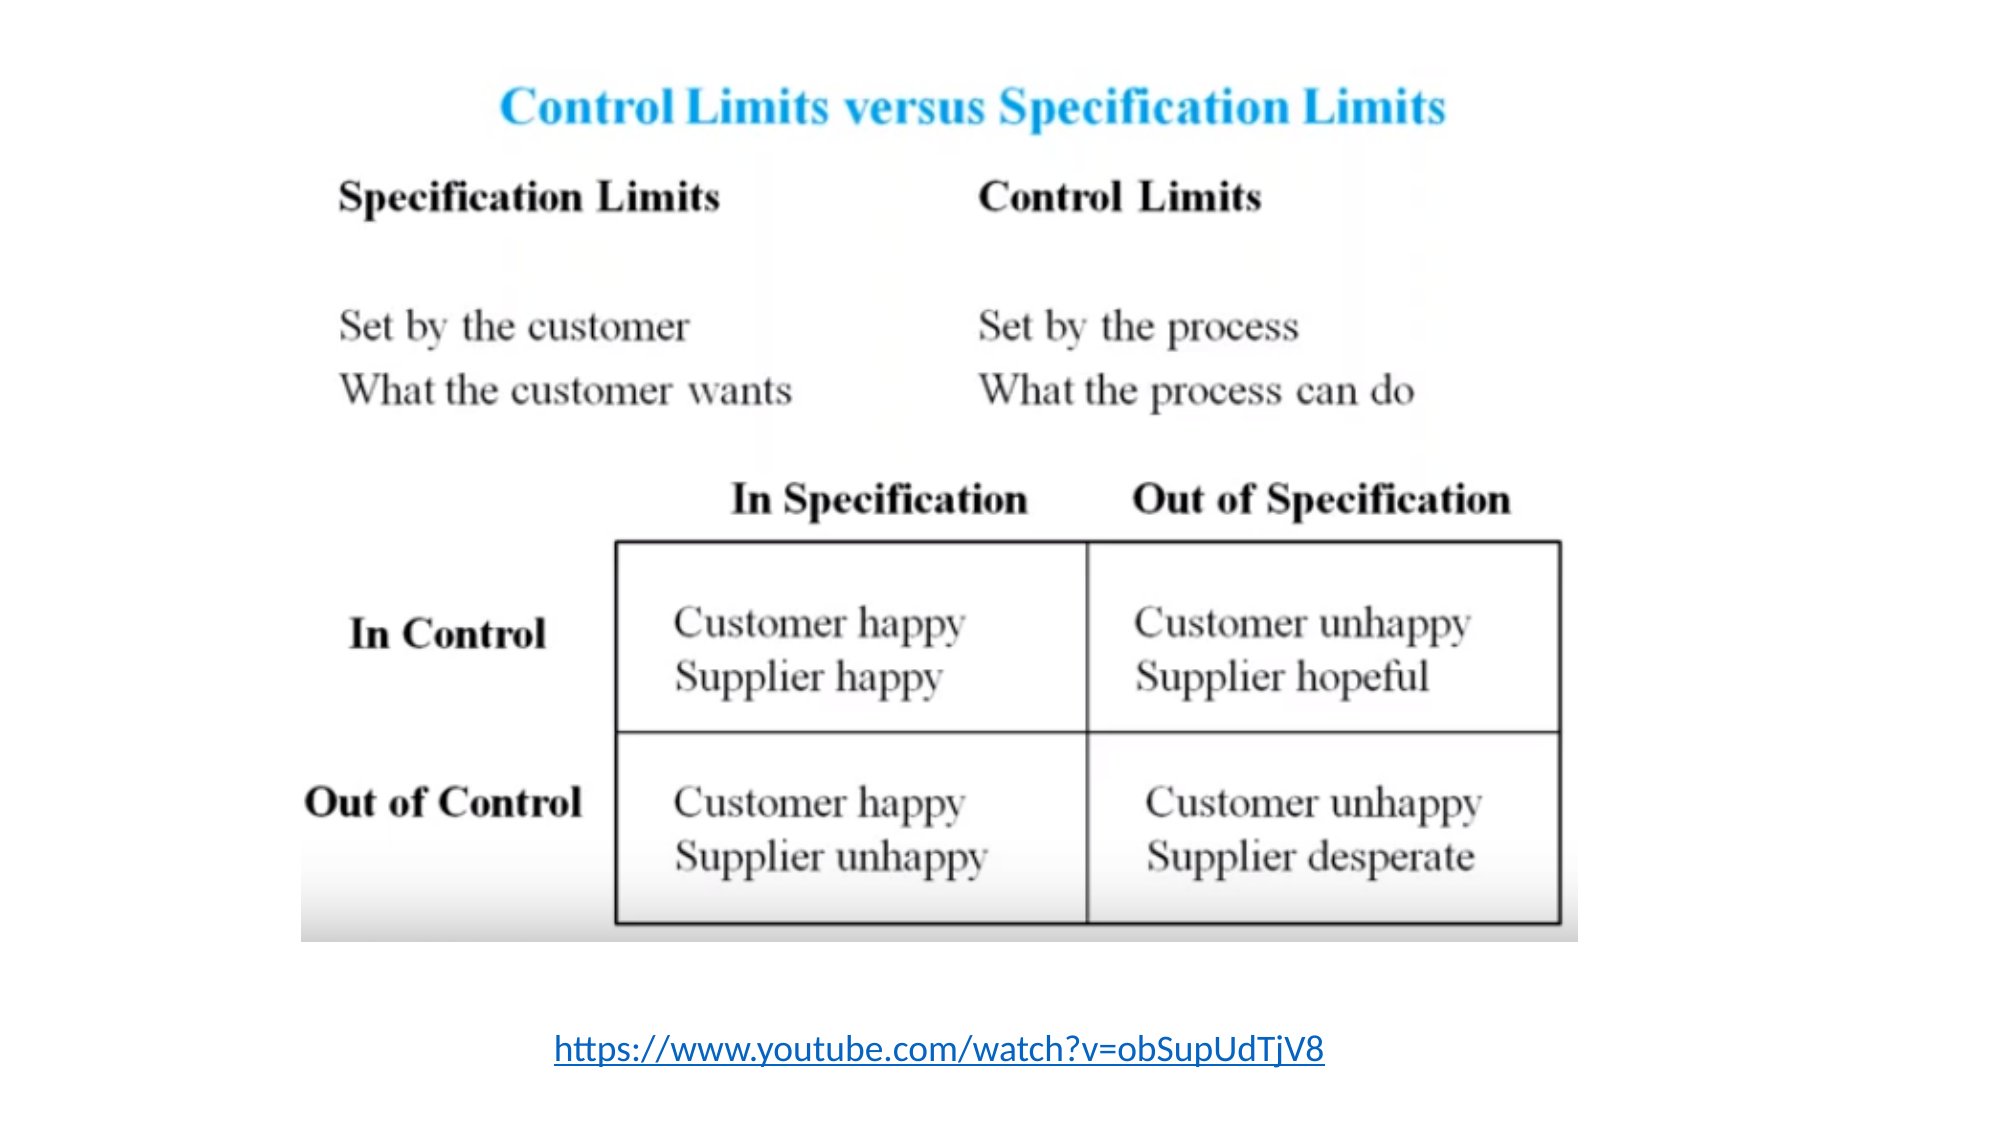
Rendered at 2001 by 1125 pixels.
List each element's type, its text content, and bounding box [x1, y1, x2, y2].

picture [301, 61, 1578, 942]
text_box https://www.youtube.com/watch?v=obSupUdTjV8 [539, 1016, 1341, 1077]
